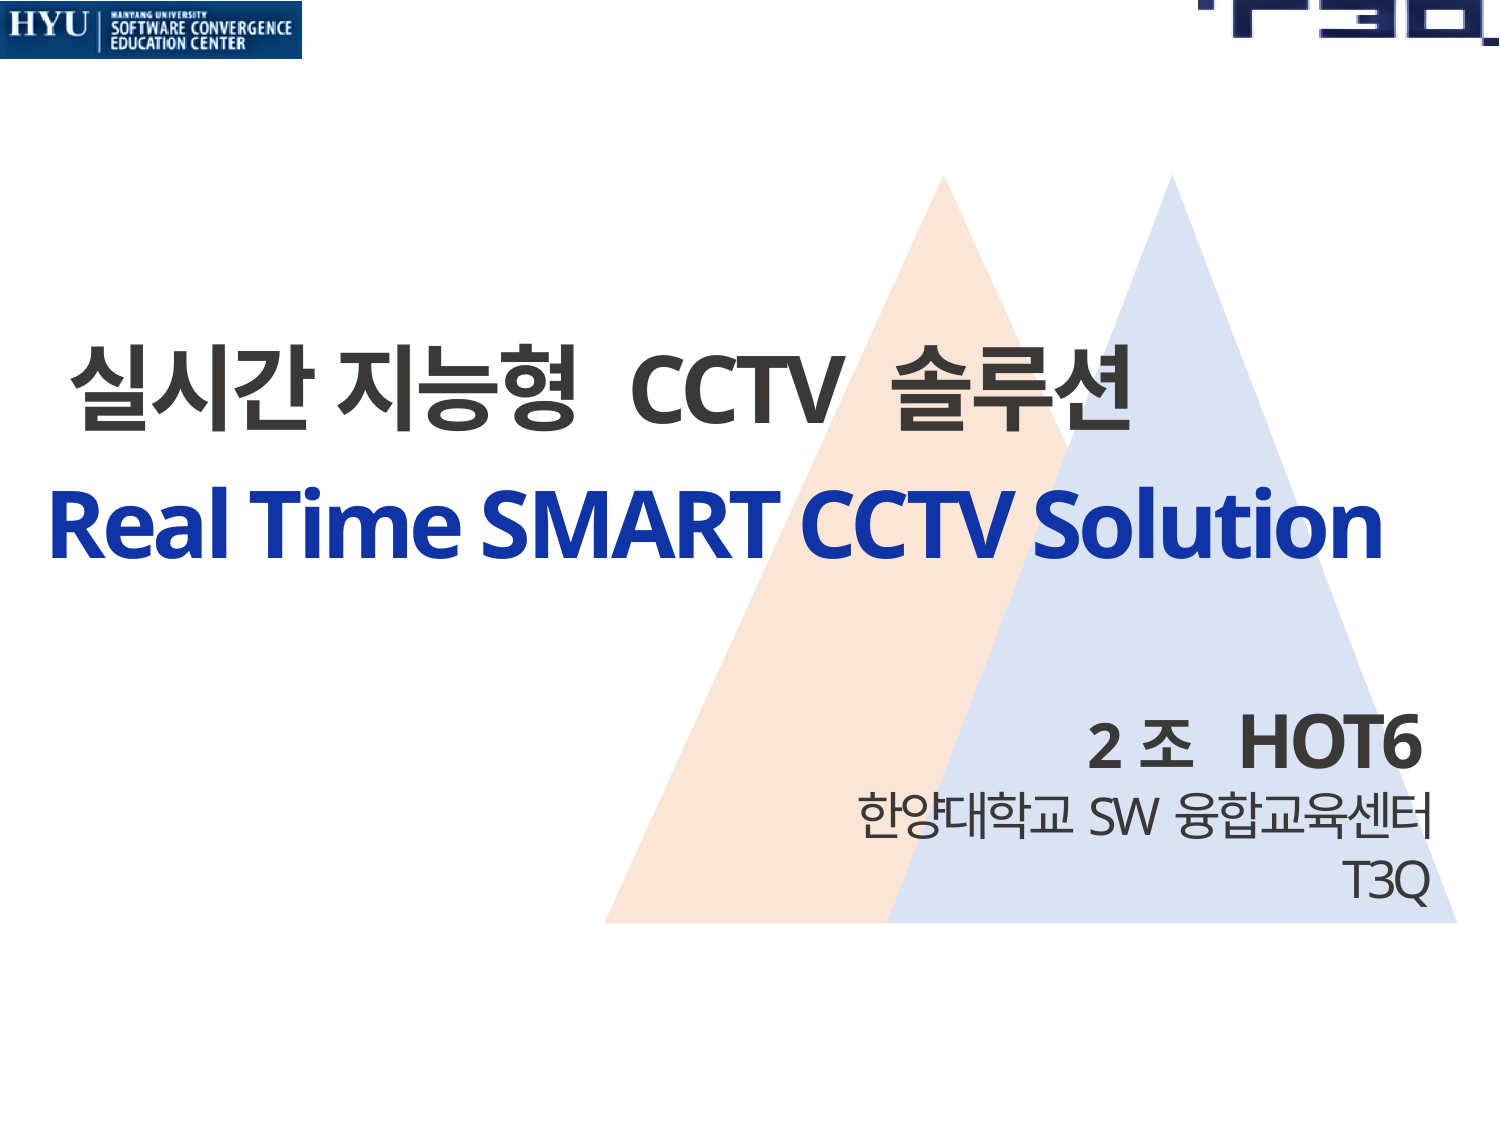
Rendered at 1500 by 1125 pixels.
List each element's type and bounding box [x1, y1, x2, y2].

text_box [0, 0, 1500, 1113]
